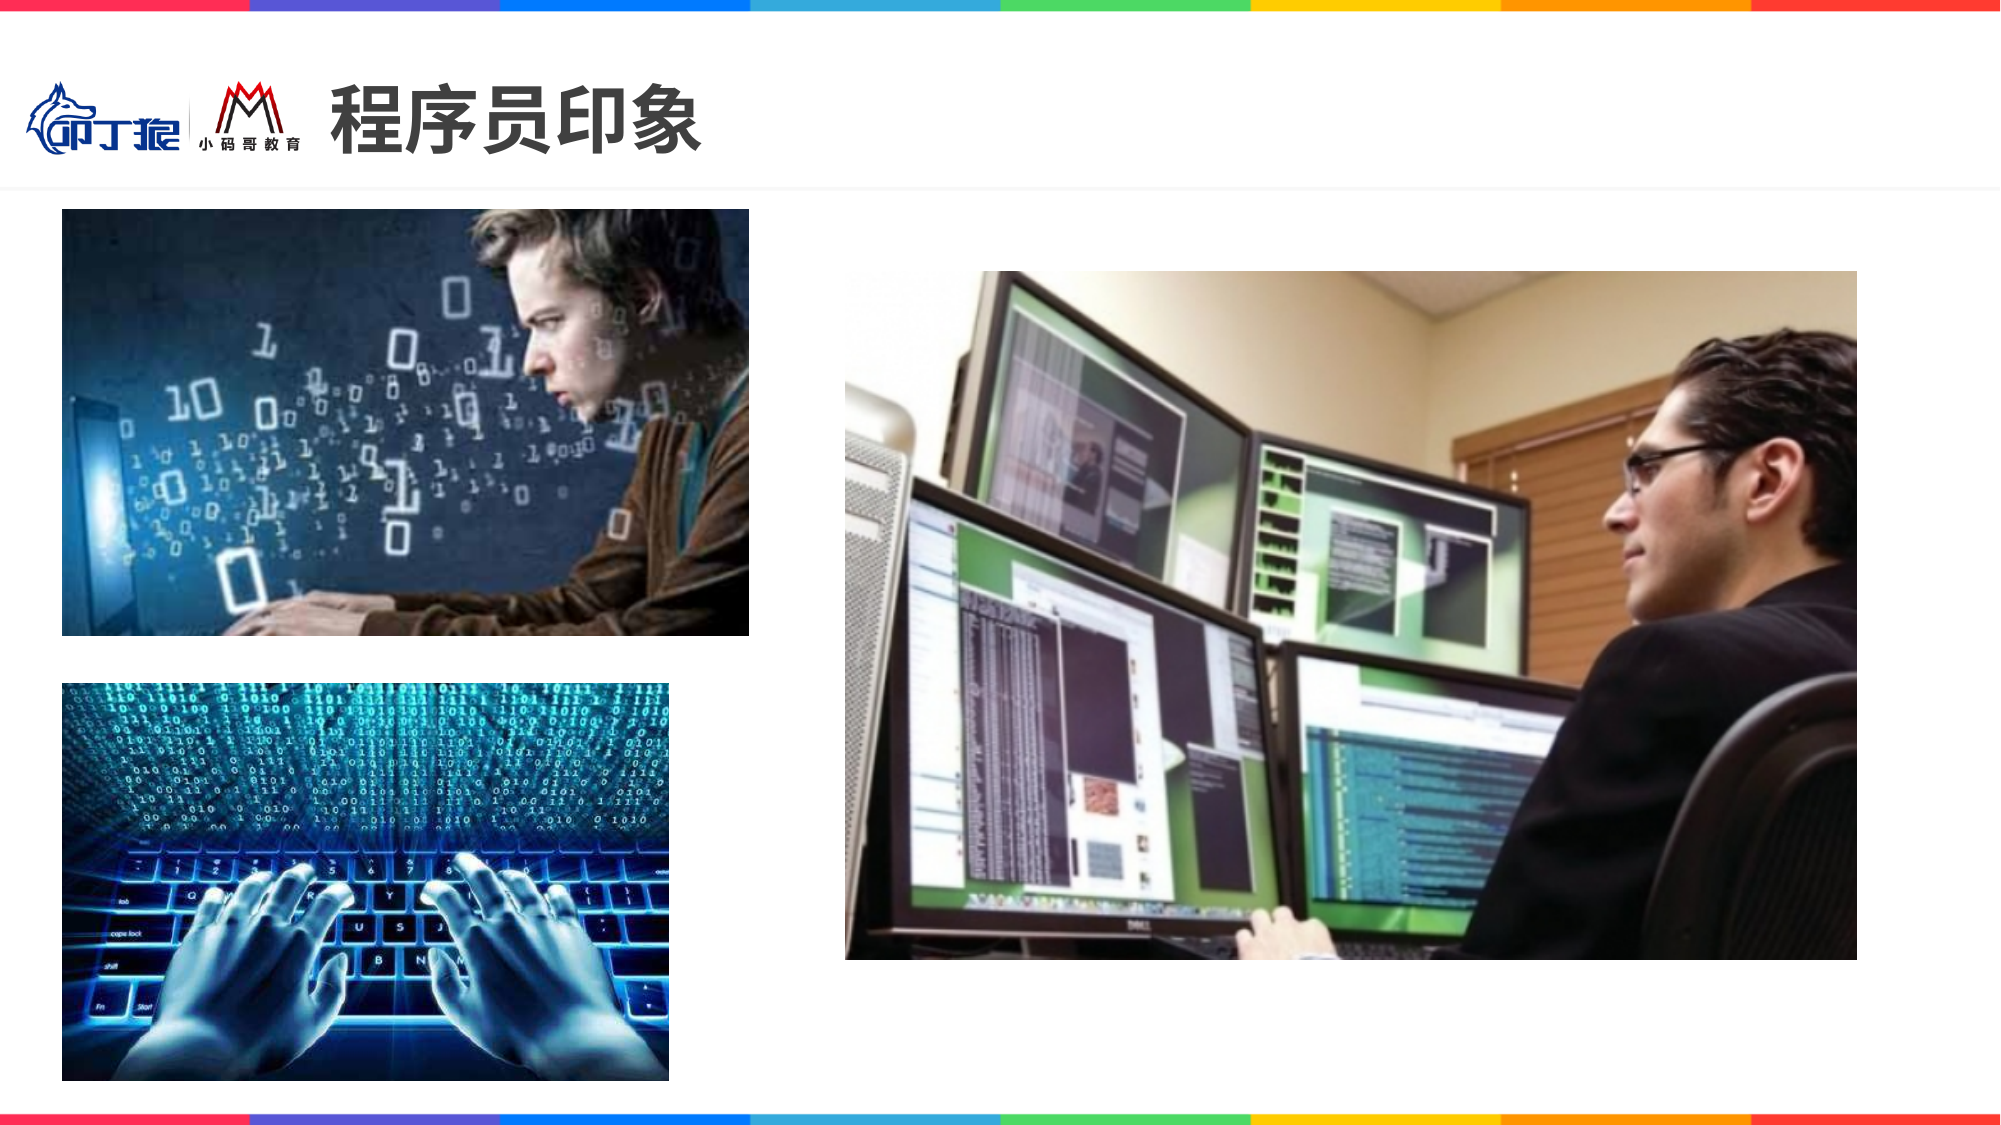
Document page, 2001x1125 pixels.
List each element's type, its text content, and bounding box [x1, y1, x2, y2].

title 程序员印象 [314, 64, 1968, 182]
picture [0, 0, 2001, 1125]
